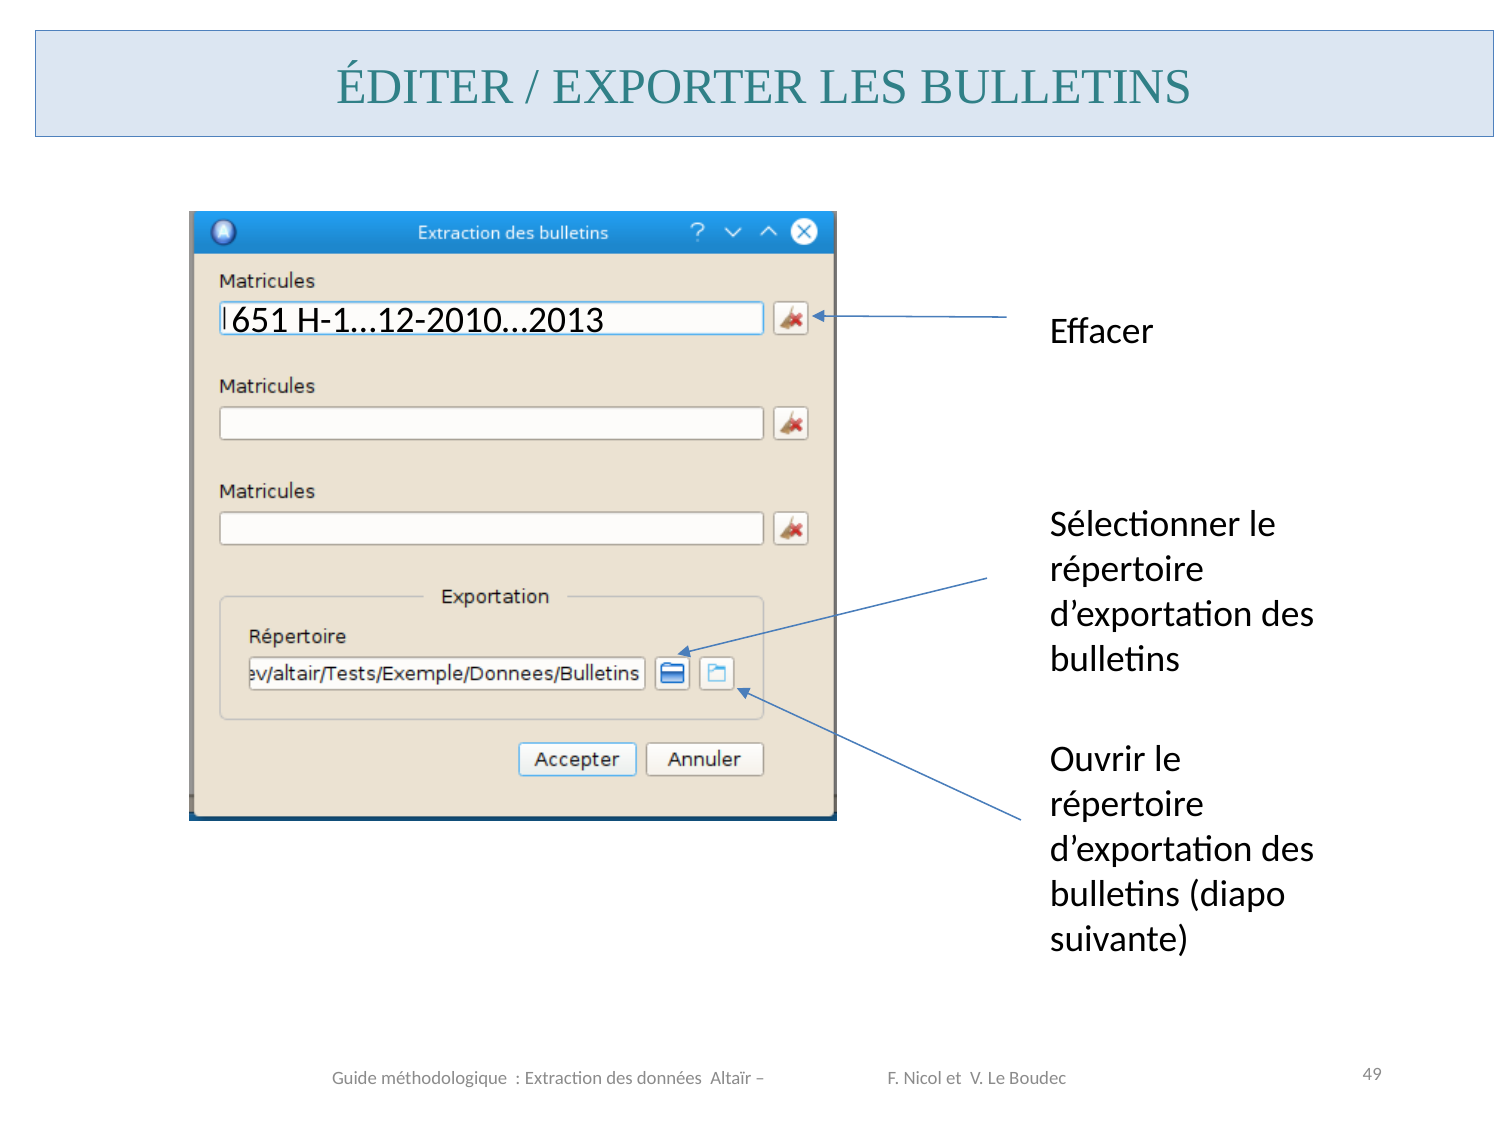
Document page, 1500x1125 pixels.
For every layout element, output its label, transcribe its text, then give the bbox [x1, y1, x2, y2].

text_box éditer / EXPORTER les bulletins [35, 30, 1494, 137]
text_box <numéro> [1059, 1042, 1397, 1103]
text_box Guide méthodologique : Extraction des données Altaïr – F. Nicol et V. Le Boudec [306, 1046, 1093, 1107]
text_box [842, 736, 1022, 821]
text_box Ouvrir le répertoire d’exportation des bulletins (diapo suivante) [1035, 726, 1345, 1011]
picture [188, 210, 837, 821]
text_box Effacer [1035, 298, 1364, 358]
text_box Sélectionner le répertoire d’exportation des bulletins [1035, 491, 1345, 686]
text_box [842, 577, 988, 615]
